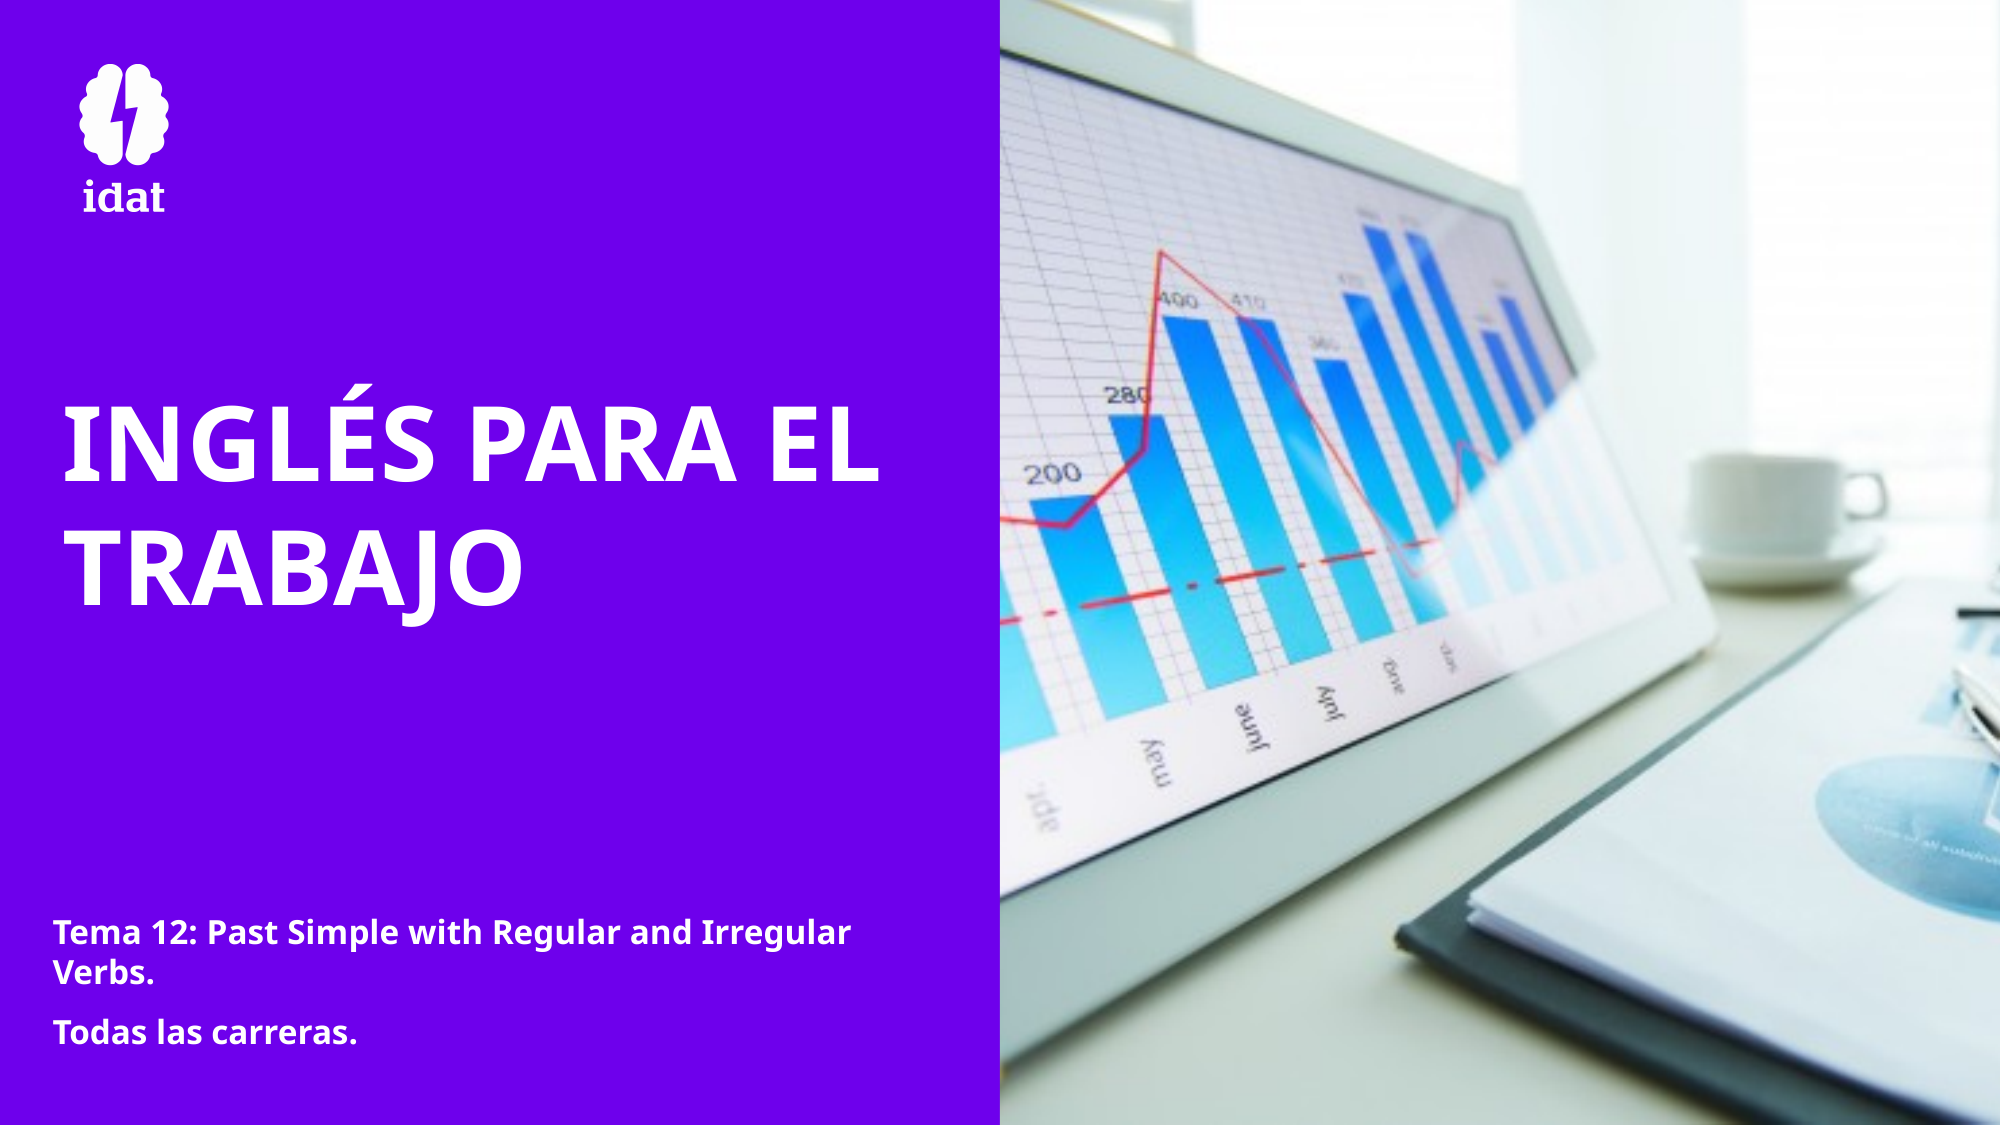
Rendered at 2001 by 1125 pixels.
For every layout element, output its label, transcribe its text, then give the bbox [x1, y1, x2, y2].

picture [999, 0, 2000, 1125]
picture [79, 64, 169, 212]
list Tema 12: Past Simple with Regular and Irregular Verbs. Todas las carreras. [37, 903, 903, 1044]
list INGLÉS PARA EL TRABAJO [62, 376, 939, 749]
